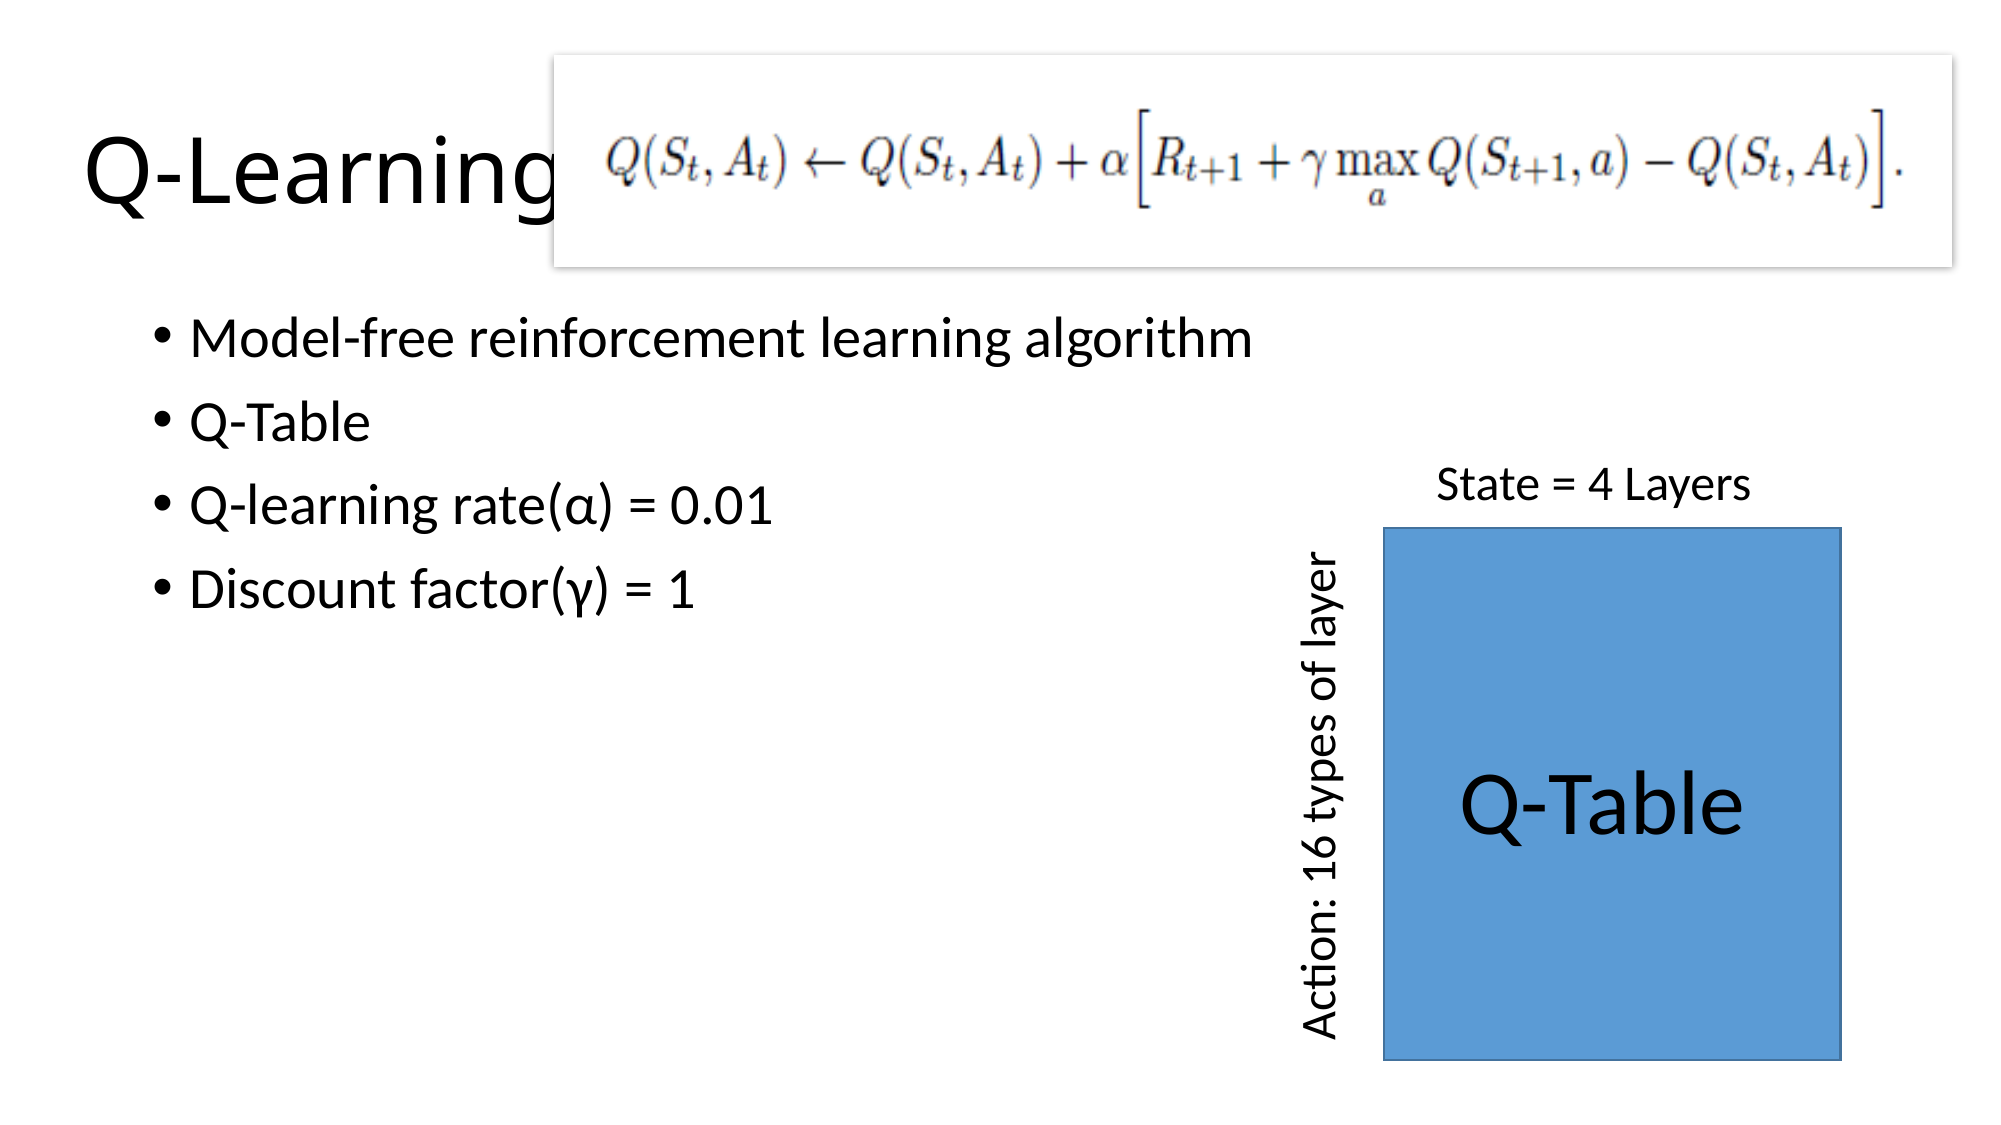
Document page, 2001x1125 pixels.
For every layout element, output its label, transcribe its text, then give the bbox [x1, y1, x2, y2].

text_box [1383, 527, 1842, 1061]
picture [568, 69, 1938, 253]
text_box State = 4 Layers [1421, 442, 1943, 518]
title Q-Learning [67, 64, 1793, 283]
text_box Action: 16 types of layer [1278, 483, 1353, 1056]
list Model-free reinforcement learning algorithm Q-Table Q-learning rate(α) = 0.01 Discount factor(γ) = 1 [137, 299, 1863, 1014]
text_box Q-Table [1444, 735, 1799, 861]
